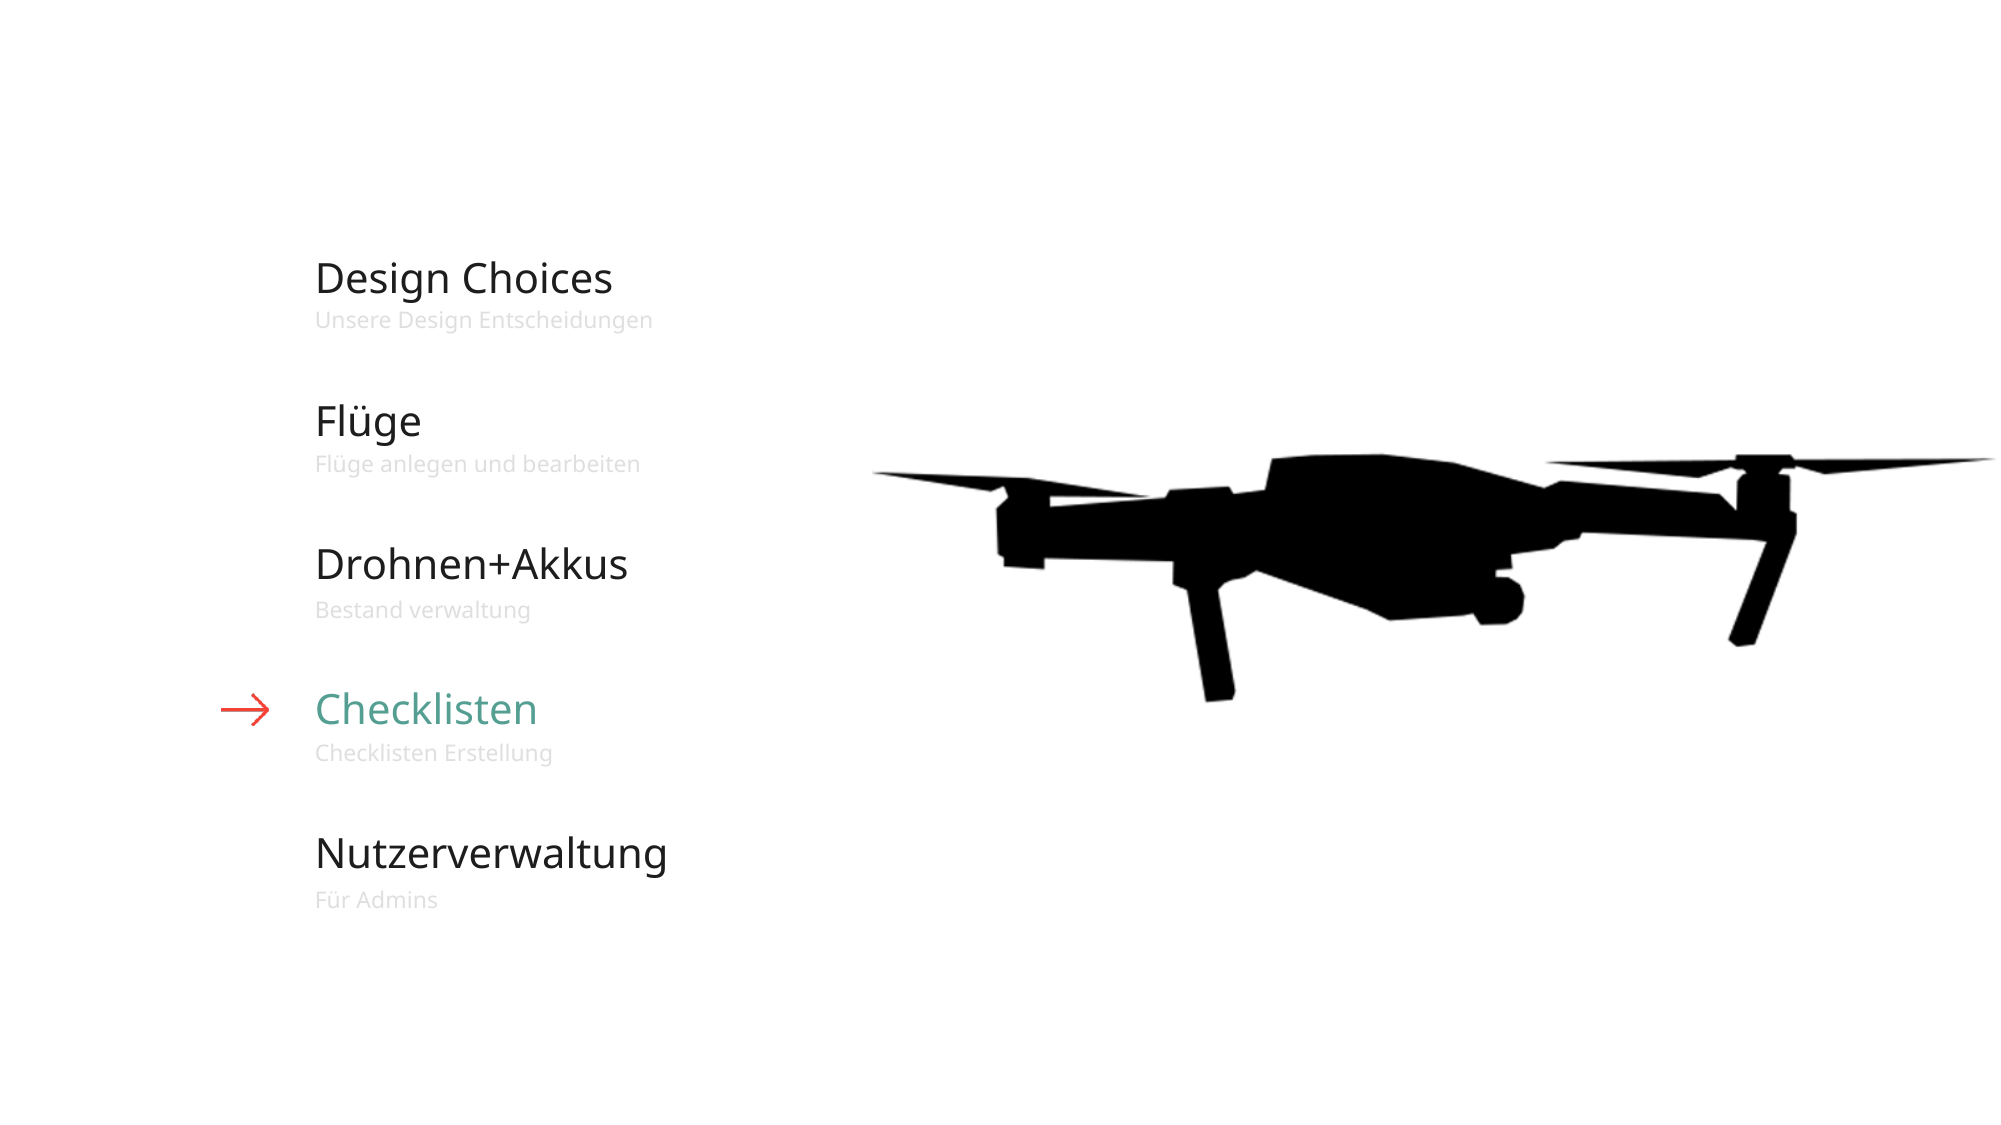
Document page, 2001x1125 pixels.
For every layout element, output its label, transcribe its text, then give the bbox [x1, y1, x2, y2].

text_box Checklisten Erstellung [314, 733, 827, 767]
text_box Nutzerverwaltung [314, 822, 827, 877]
text_box Drohnen+Akkus [314, 533, 827, 589]
text_box Bestand verwaltung [314, 590, 827, 624]
text_box Checklisten [314, 677, 827, 733]
text_box Flüge anlegen und bearbeiten [314, 443, 827, 477]
picture [219, 683, 269, 733]
text_box Unsere Design Entscheidungen [314, 300, 827, 334]
picture [872, 132, 2000, 993]
text_box Für Admins [314, 880, 827, 914]
text_box Design Choices [314, 246, 827, 300]
text_box Flüge [314, 389, 827, 443]
